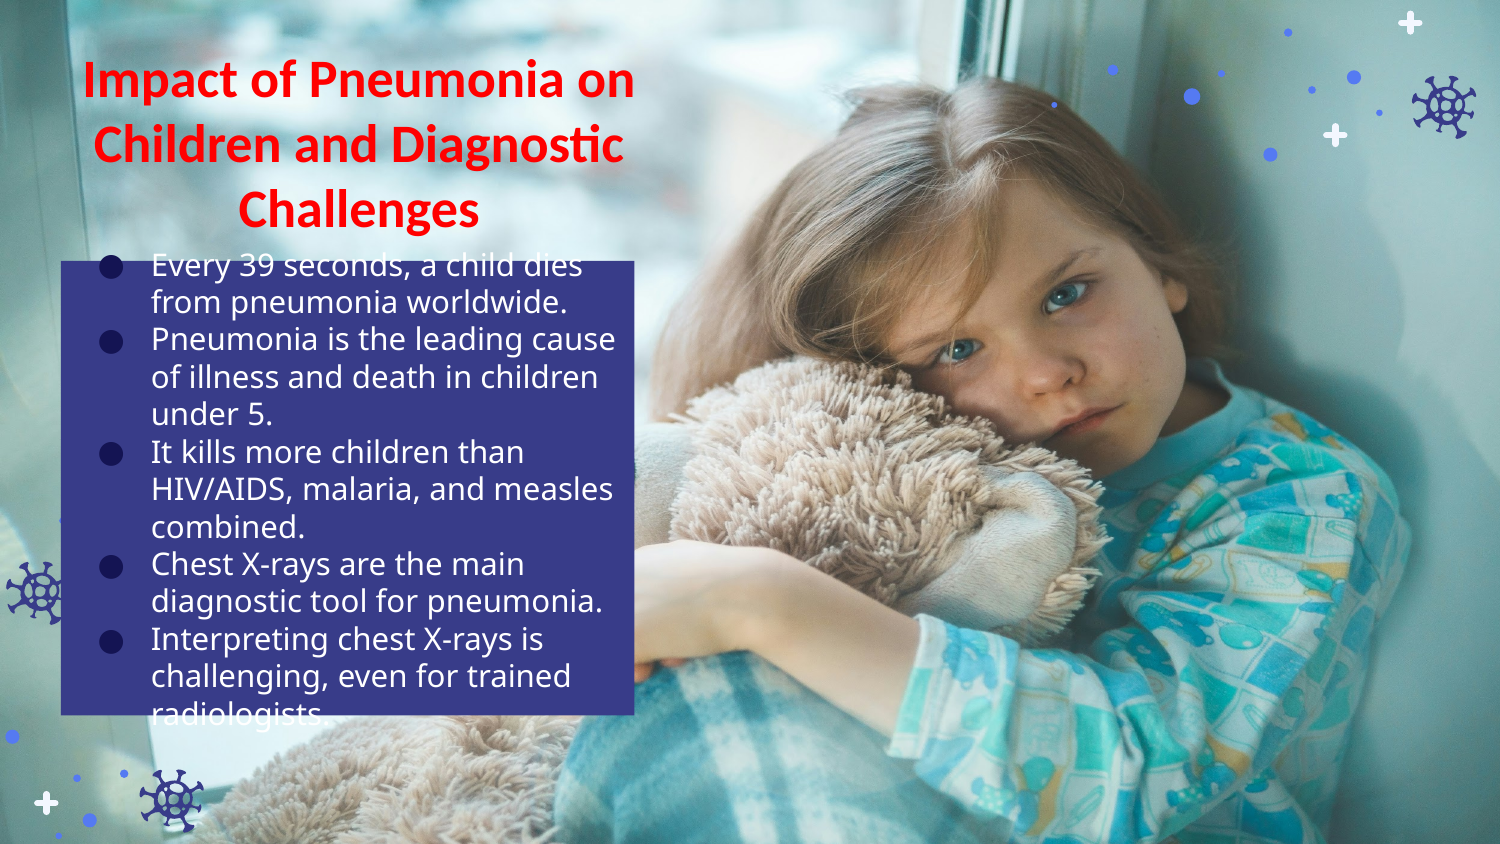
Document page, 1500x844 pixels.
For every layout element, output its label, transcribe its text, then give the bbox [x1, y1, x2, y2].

picture [0, 0, 1500, 844]
title Impact of Pneumonia on Children and Diagnostic Challenges [51, 28, 668, 123]
title Every 39 seconds, a child dies from pneumonia worldwide. Pneumonia is the leading cause of illness and death in children under 5. It kills more children than HIV/AIDS, malaria, and measles combined. Chest X-rays are the main diagnostic tool for pneumonia. Interpreting chest X-rays is challenging, even for trained radiologists. [60, 260, 635, 716]
